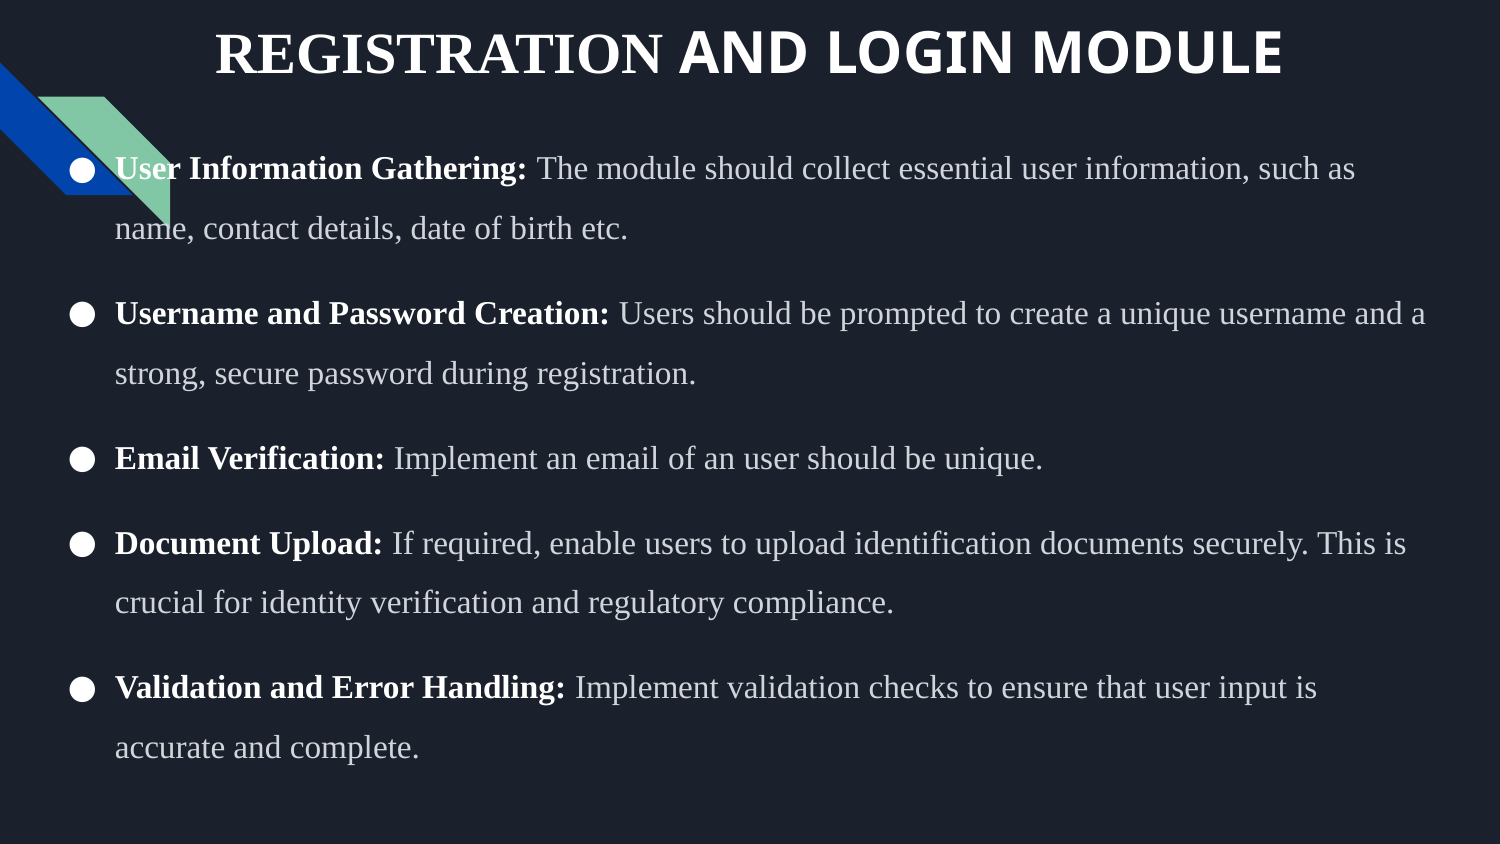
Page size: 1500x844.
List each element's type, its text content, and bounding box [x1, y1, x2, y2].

title REGISTRATION AND LOGIN MODULE [0, 0, 1500, 150]
list User Information Gathering: The module should collect essential user information, such as name, contact details, date of birth etc. Username and Password Creation: Users should be prompted to create a unique username and a strong, secure password during registration. Email Verification: Implement an email of an user should be unique. Document Upload: If required, enable users to upload identification documents securely. This is crucial for identity verification and regulatory compliance. Validation and Error Handling: Implement validation checks to ensure that user input is accurate and complete. [52, 111, 1448, 733]
